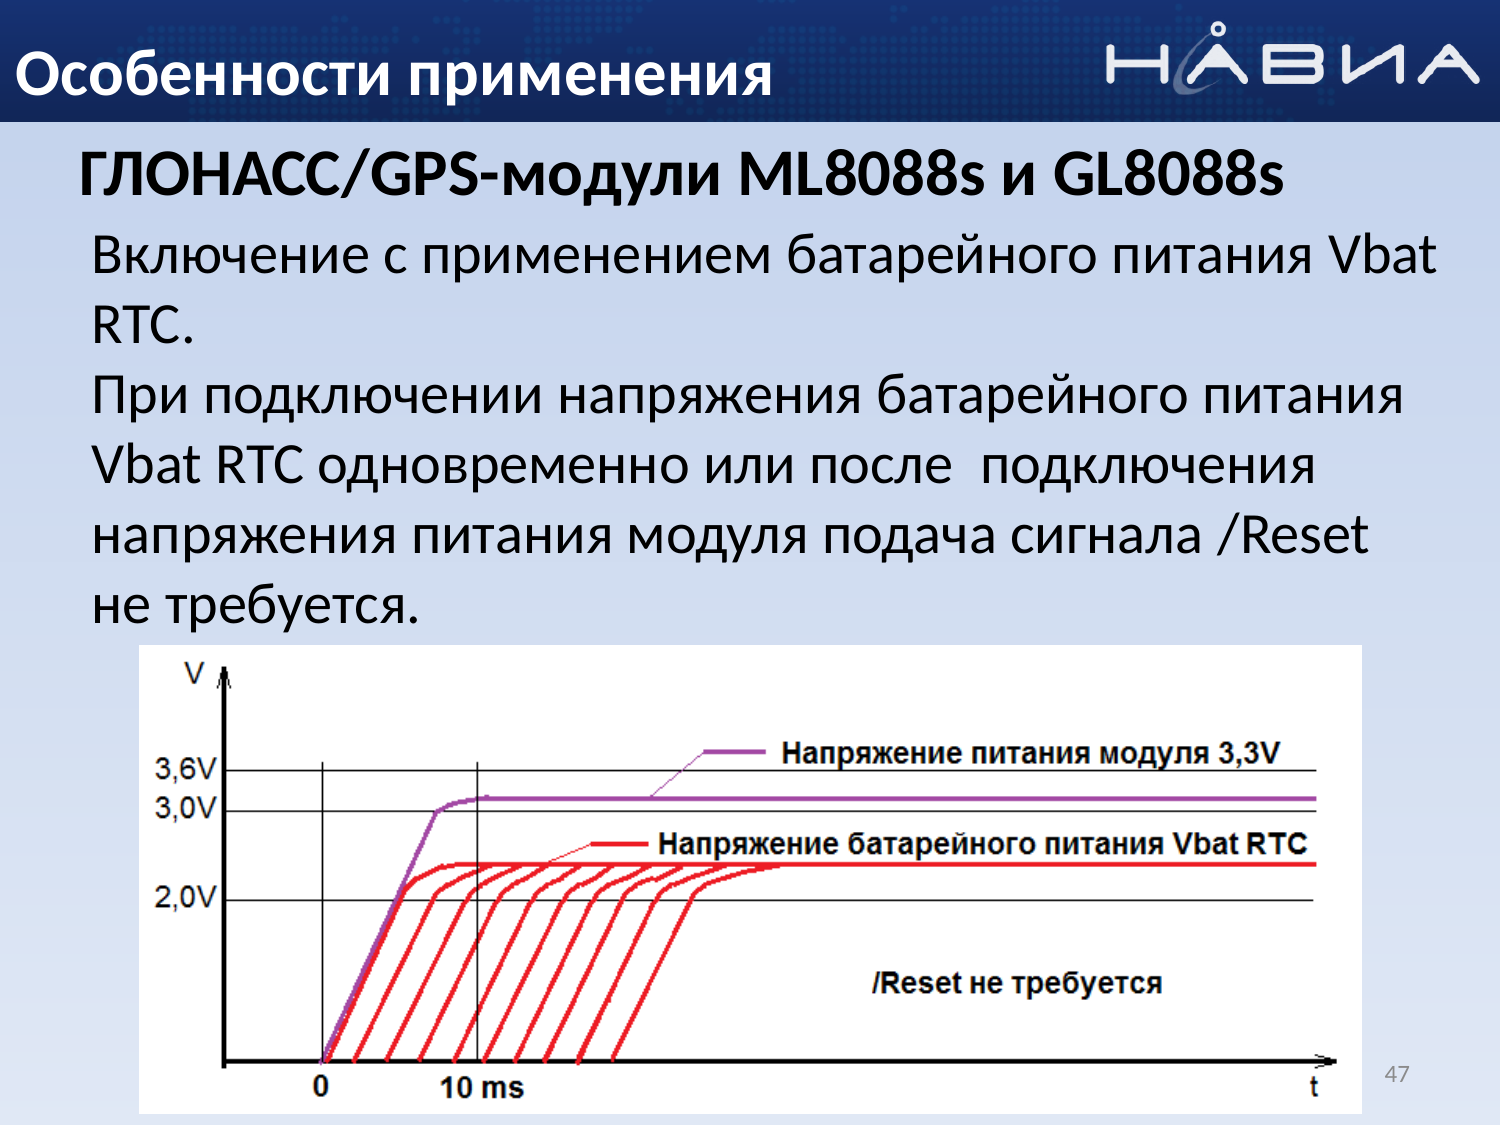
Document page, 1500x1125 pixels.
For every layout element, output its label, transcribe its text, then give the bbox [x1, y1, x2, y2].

slide_number 47 [1366, 1042, 1425, 1103]
picture [139, 644, 1362, 1115]
text_box Включение с применением батарейного питания Vbat RTC. При подключении напряжения батарейного питания Vbat RTC одновременно или после подключения напряжения питания модуля подача сигнала /Reset не требуется. [76, 208, 1459, 1042]
text_box ГЛОНАСС/GPS-модули ML8088s и GL8088s [64, 130, 1350, 216]
picture [0, 0, 1500, 122]
text_box Особенности применения [0, 129, 64, 138]
